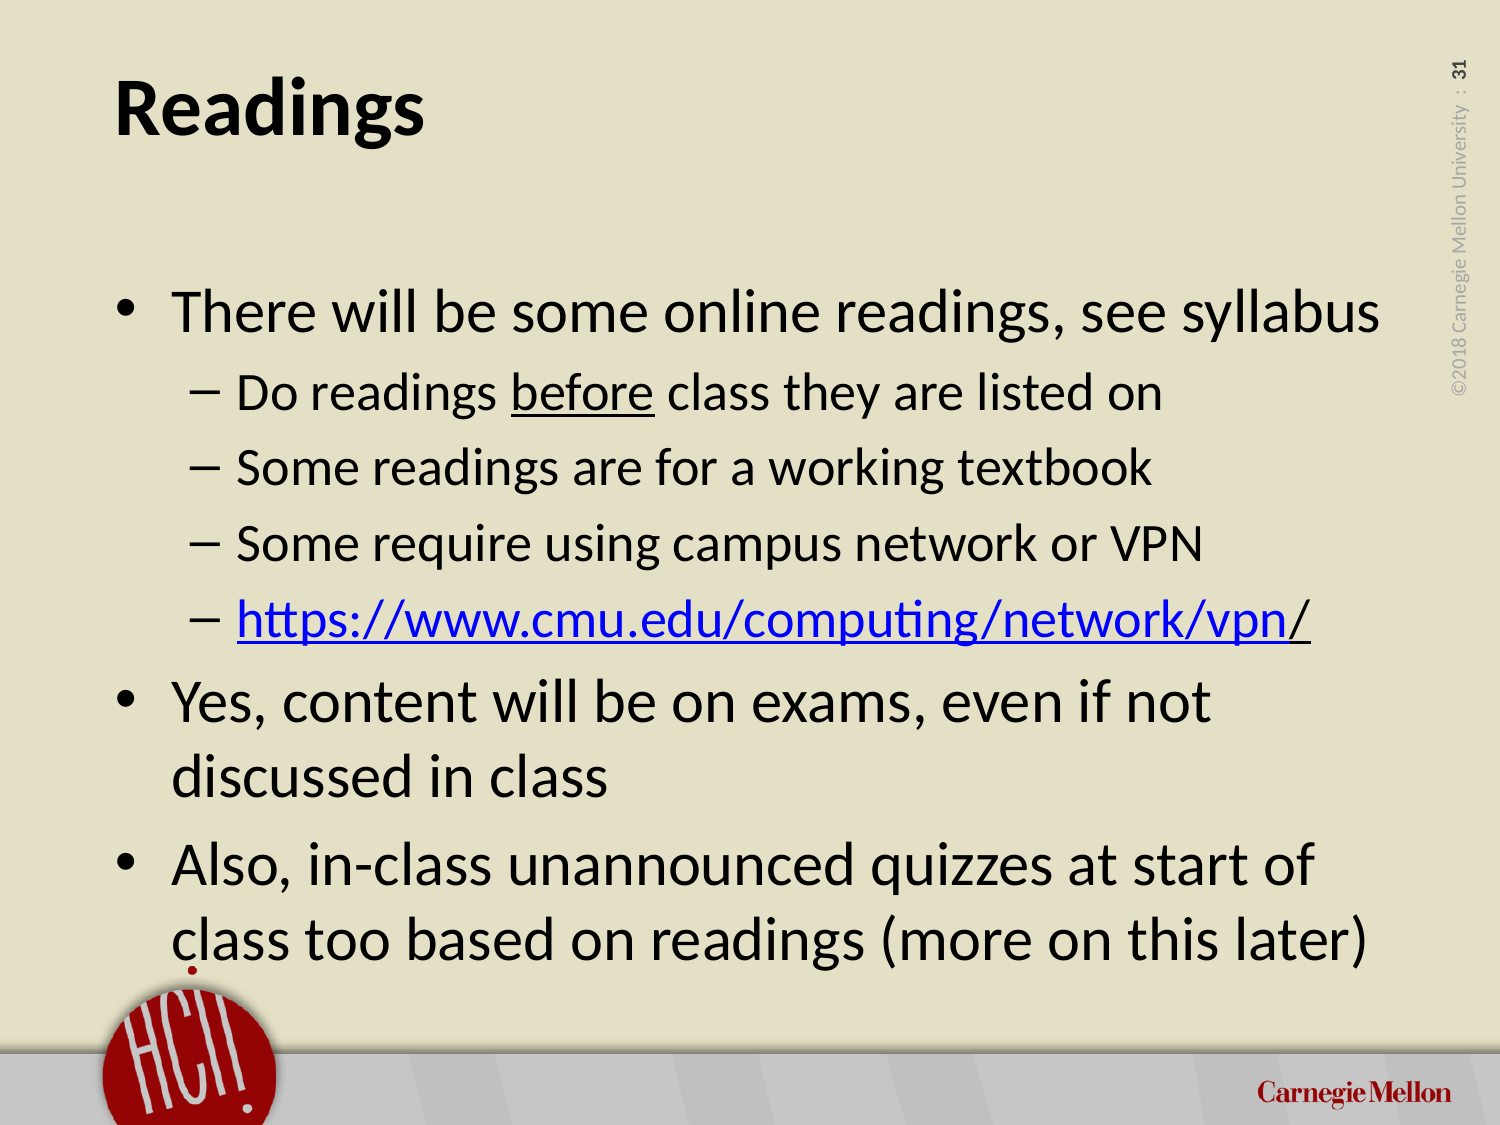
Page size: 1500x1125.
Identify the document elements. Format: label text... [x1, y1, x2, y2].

list There will be some online readings, see syllabus Do readings before class they are listed on Some readings are for a working textbook Some require using campus network or VPN https://www.cmu.edu/computing/network/vpn/ Yes, content will be on exams, even if not discussed in class Also, in-class unannounced quizzes at start of class too based on readings (more on this later) [99, 262, 1425, 1005]
title Readings [99, 45, 1425, 233]
picture [0, 0, 1500, 1125]
